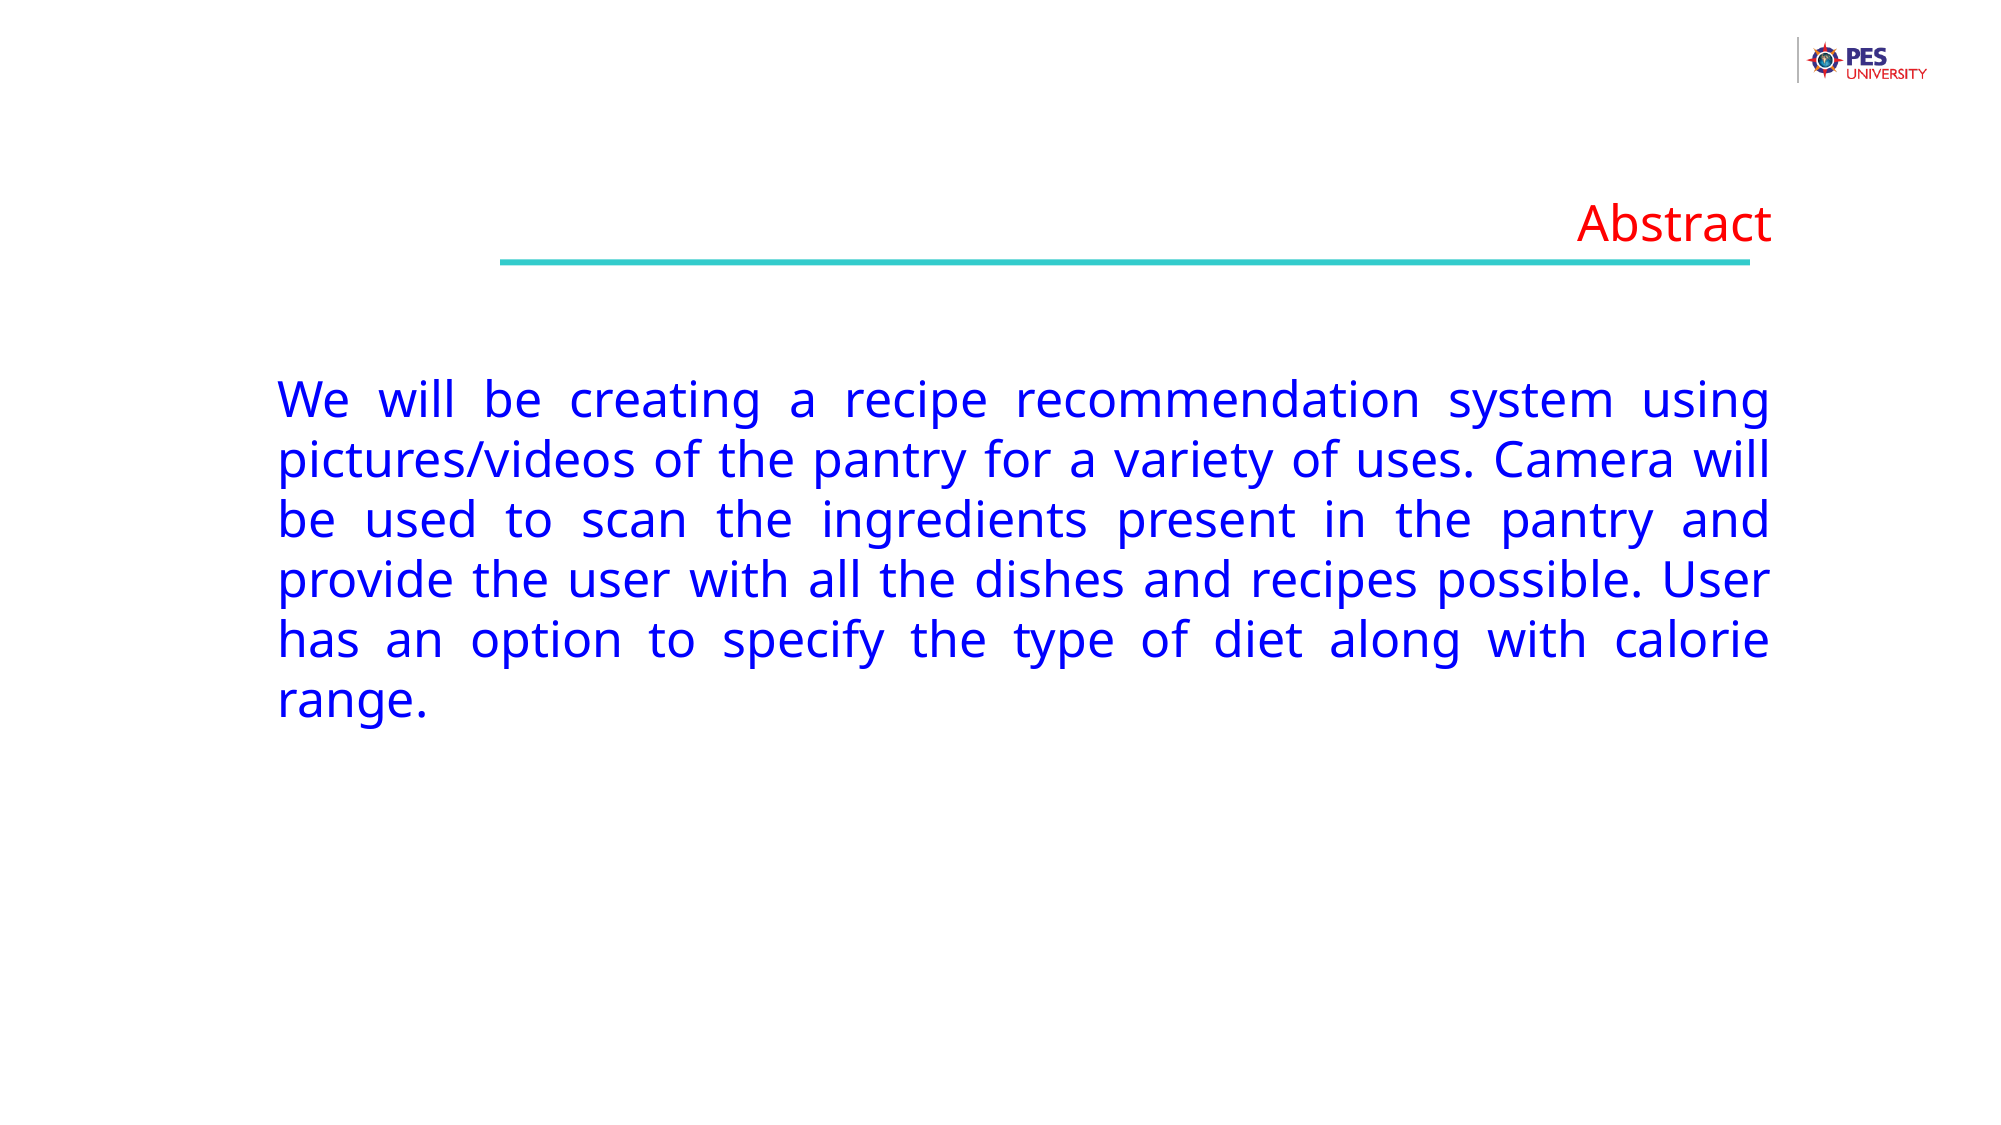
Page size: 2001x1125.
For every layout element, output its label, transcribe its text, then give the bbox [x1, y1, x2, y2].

text_box Abstract [724, 183, 1788, 259]
text_box We will be creating a recipe recommendation system using pictures/videos of the pantry for a variety of uses. Camera will be used to scan the ingredients present in the pantry and provide the user with all the dishes and recipes possible. User has an option to specify the type of diet along with calorie range. [112, 299, 1788, 988]
text_box [500, 259, 1750, 266]
picture [1806, 41, 1927, 79]
